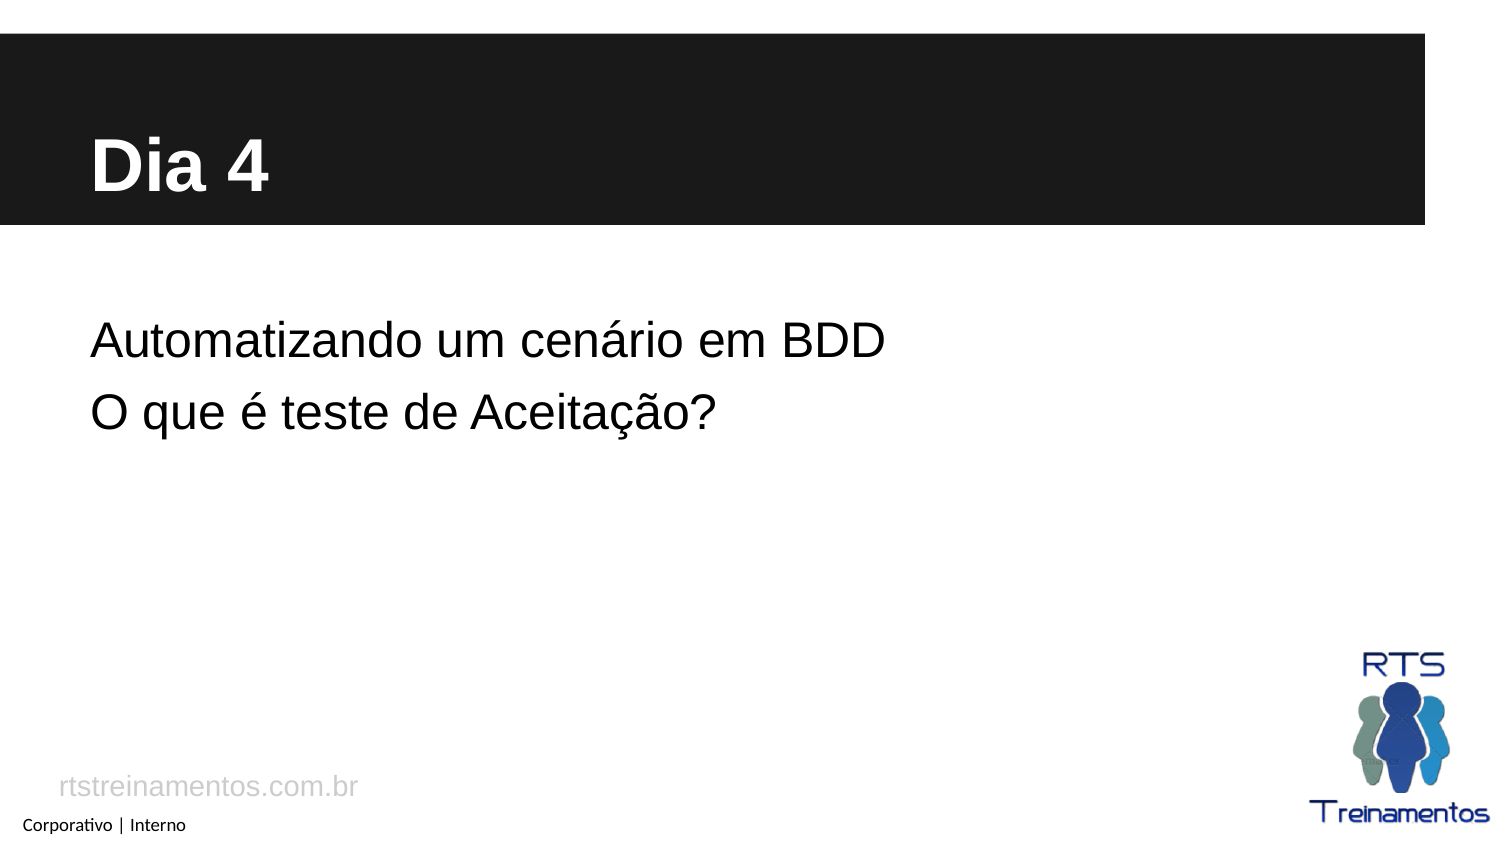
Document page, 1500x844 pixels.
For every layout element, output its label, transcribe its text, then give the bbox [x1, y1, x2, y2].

title Dia 4 [75, 33, 1425, 219]
picture [1303, 641, 1500, 839]
text_box rtstreinamentos.com.br [43, 752, 465, 823]
list Automatizando um cenário em BDD O que é teste de Aceitação? [75, 219, 1425, 706]
